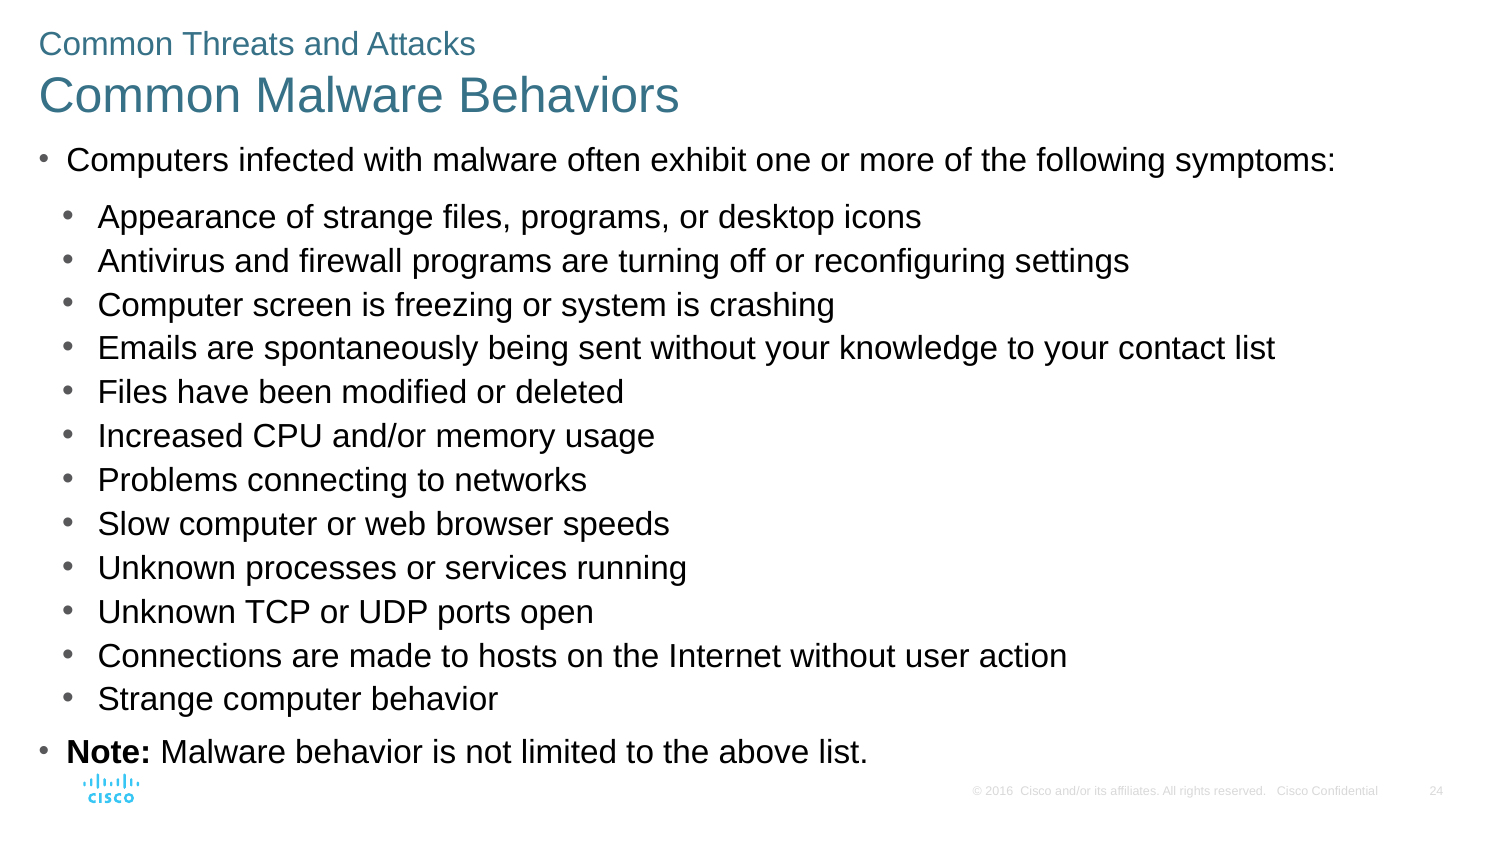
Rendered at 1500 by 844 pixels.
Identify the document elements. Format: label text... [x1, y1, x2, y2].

text_box Common Threats and Attacks Common Malware Behaviors [23, 10, 1500, 135]
list Computers infected with malware often exhibit one or more of the following symptoms: Appearance of strange files, programs, or desktop icons Antivirus and firewall programs are turning off or reconfiguring settings Computer screen is freezing or system is crashing Emails are spontaneously being sent without your knowledge to your contact list Files have been modified or deleted Increased CPU and/or memory usage Problems connecting to networks Slow computer or web browser speeds Unknown processes or services running Unknown TCP or UDP ports open Connections are made to hosts on the Internet without user action Strange computer behavior Note: Malware behavior is not limited to the above list. [23, 131, 1477, 770]
